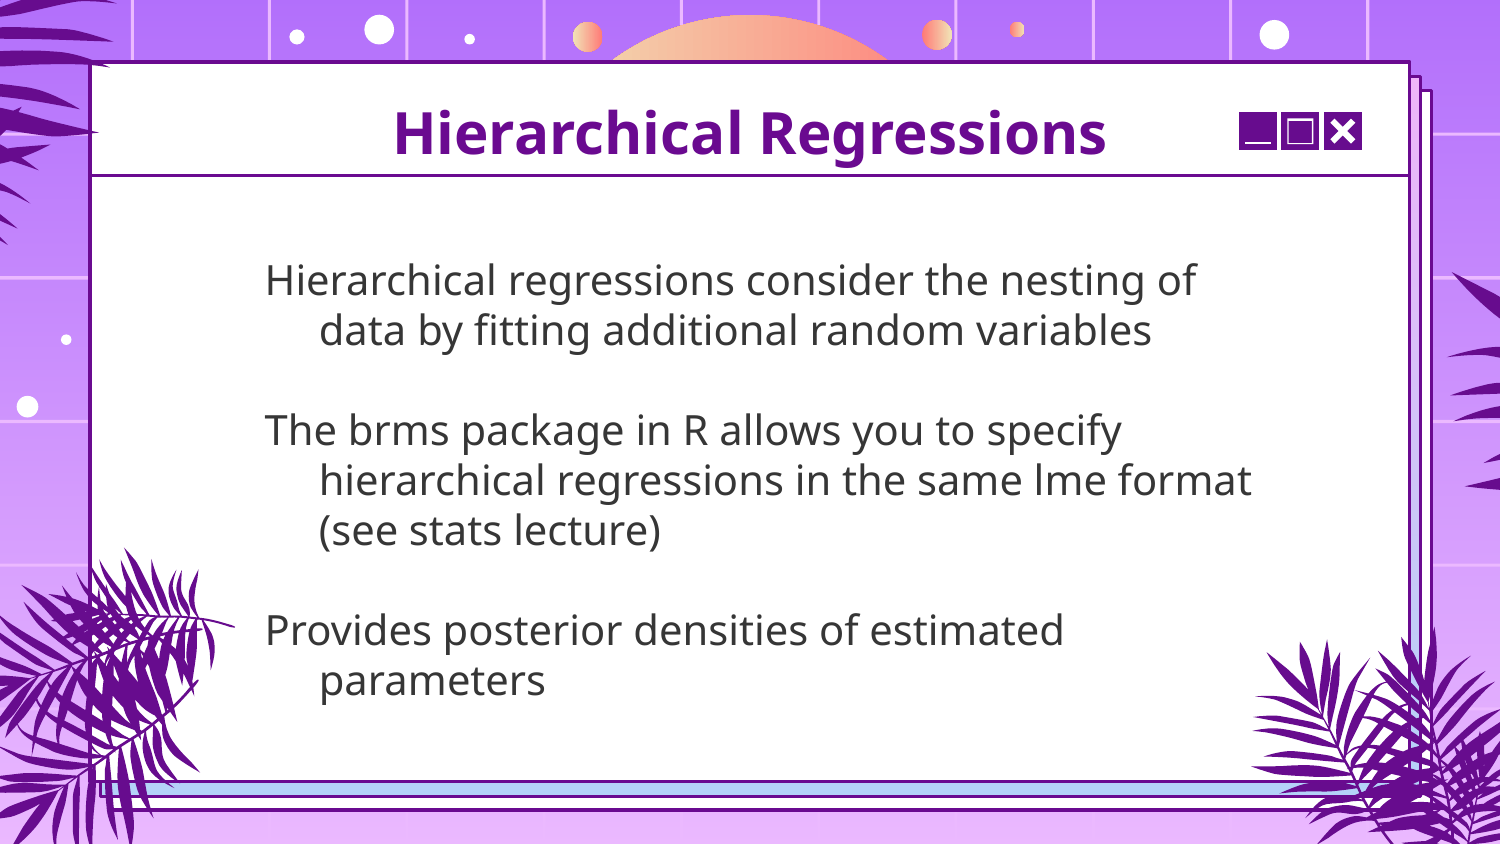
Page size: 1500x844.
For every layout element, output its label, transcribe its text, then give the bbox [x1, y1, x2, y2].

text_box [1251, 626, 1500, 844]
title Hierarchical Regressions [90, 90, 1410, 173]
text_box Hierarchical regressions consider the nesting of data by fitting additional random variables The brms package in R allows you to specify hierarchical regressions in the same lme format (see stats lecture) Provides posterior densities of estimated parameters [228, 291, 1272, 667]
text_box [0, 547, 228, 844]
